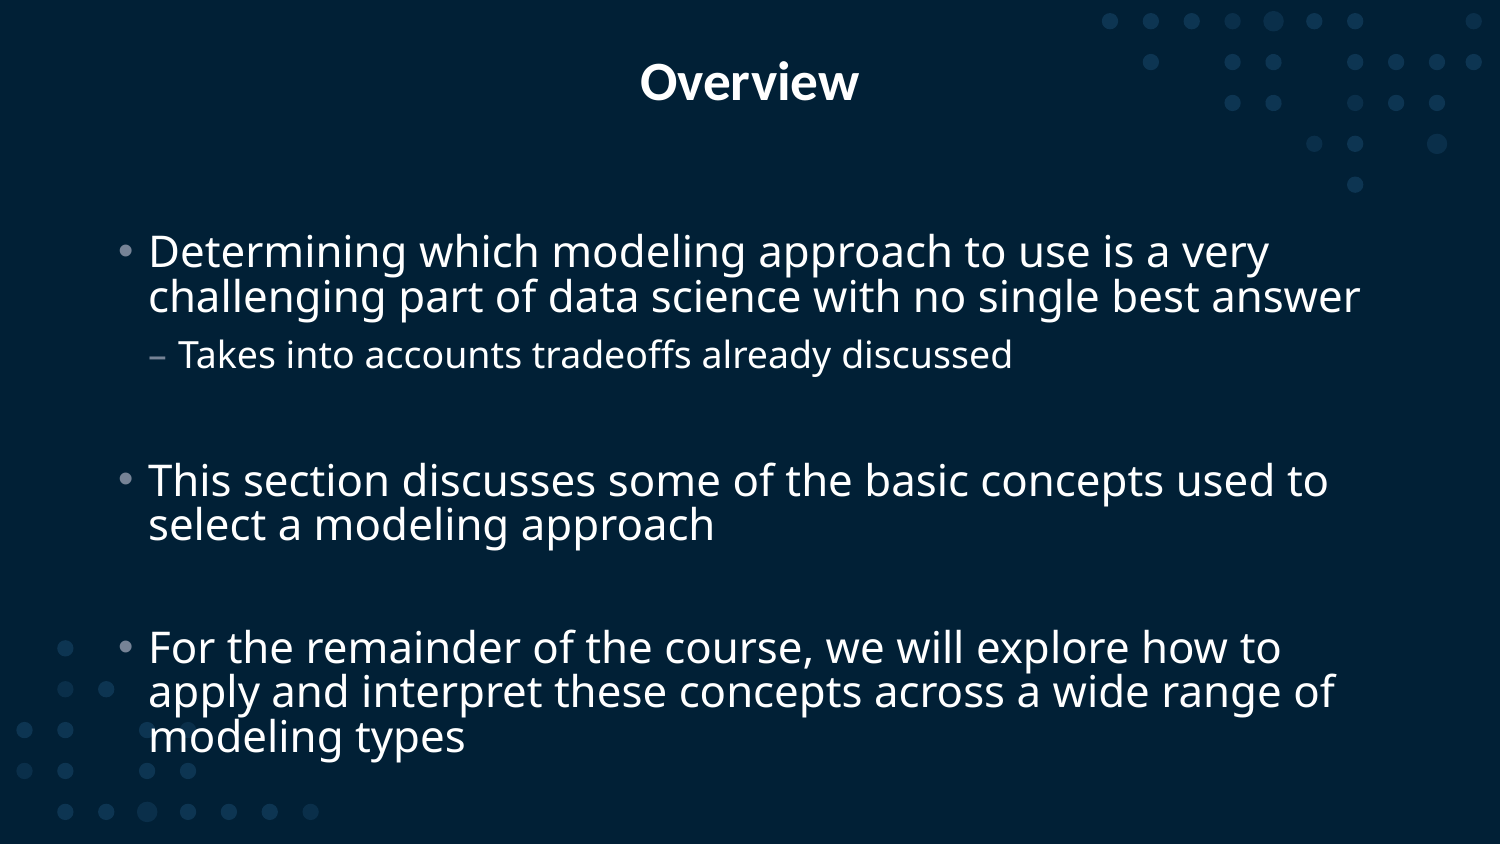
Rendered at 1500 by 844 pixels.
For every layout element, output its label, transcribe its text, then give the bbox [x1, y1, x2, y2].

list Determining which modeling approach to use is a very challenging part of data science with no single best answer Takes into accounts tradeoffs already discussed This section discusses some of the basic concepts used to select a modeling approach For the remainder of the course, we will explore how to apply and interpret these concepts across a wide range of modeling types [103, 224, 1397, 760]
title Overview [103, 44, 1397, 120]
